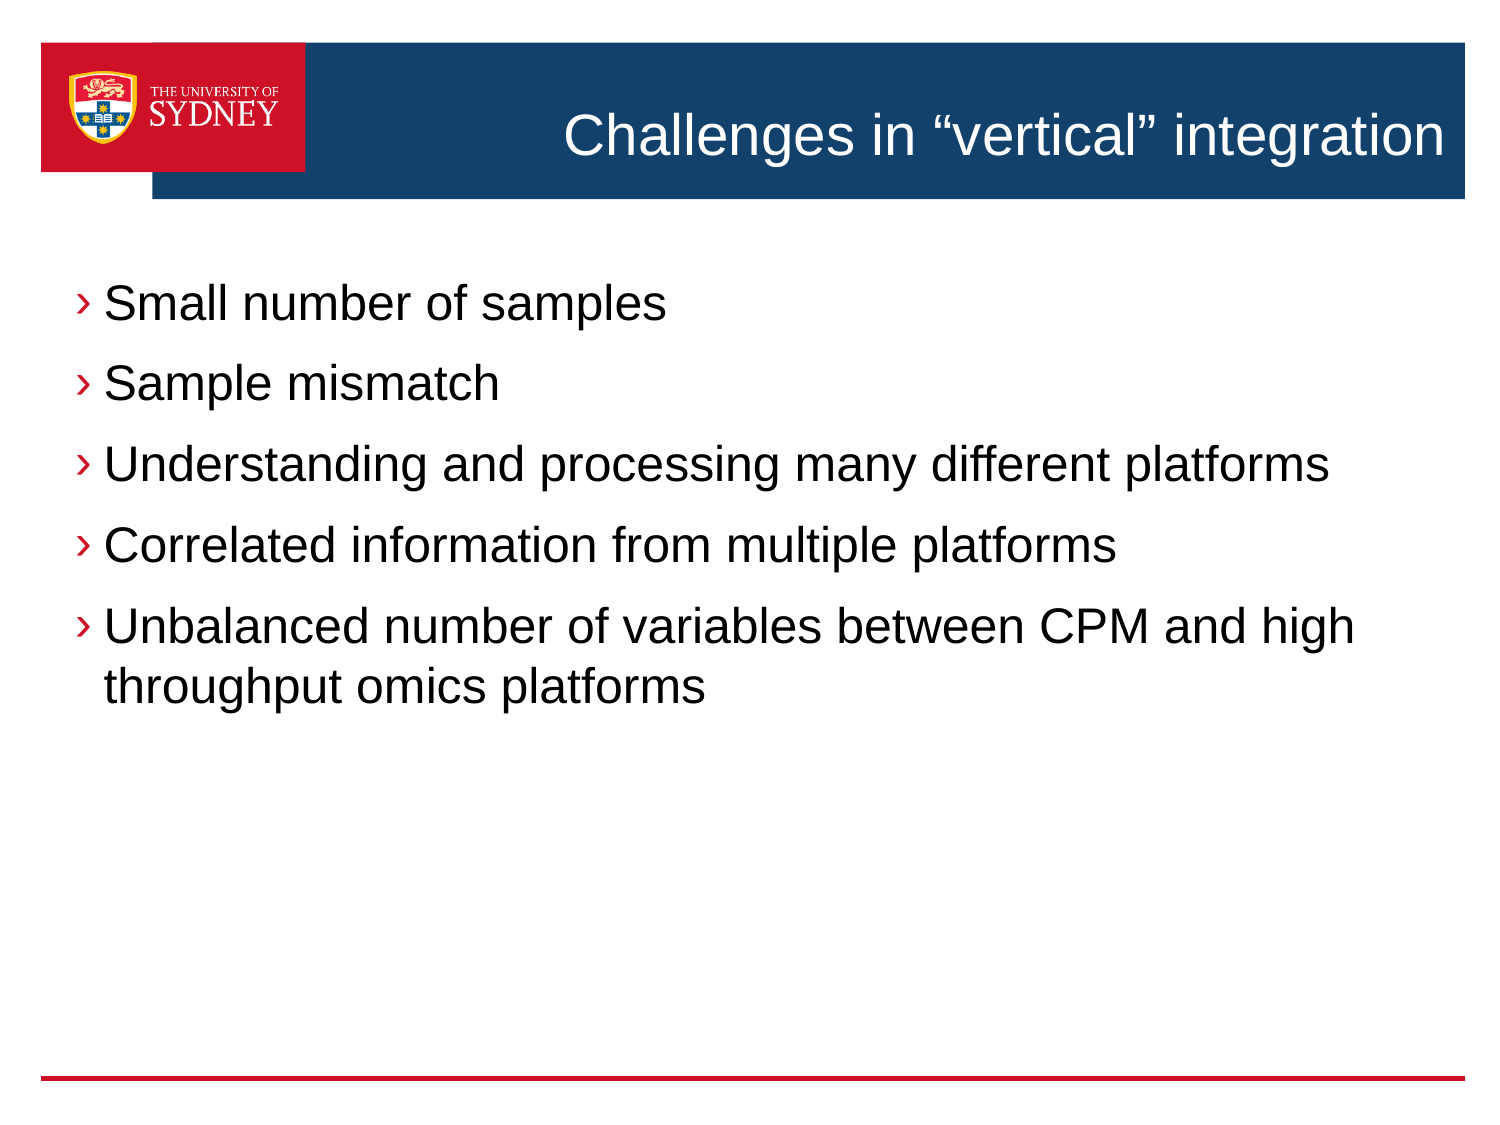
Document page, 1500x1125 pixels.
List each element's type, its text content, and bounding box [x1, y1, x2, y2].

title Challenges in “vertical” integration [304, 70, 1463, 175]
picture [69, 71, 278, 144]
list Small number of samples Sample mismatch Understanding and processing many different platforms Correlated information from multiple platforms Unbalanced number of variables between CPM and high throughput omics platforms [75, 262, 1425, 1053]
